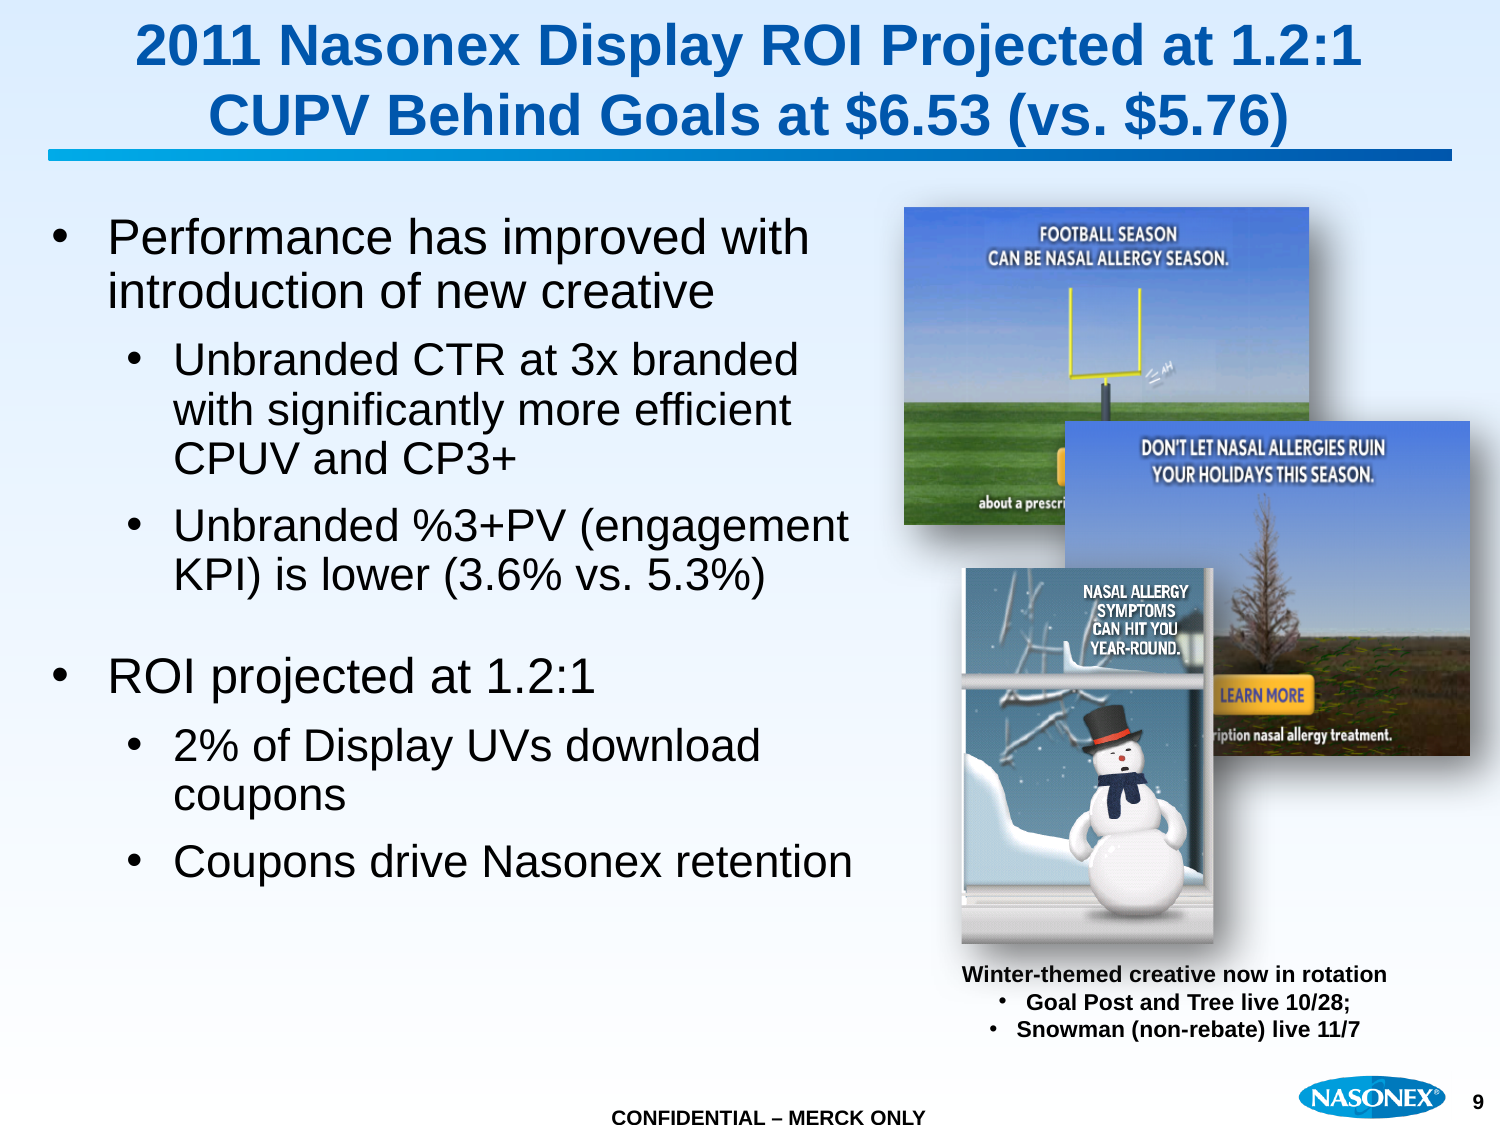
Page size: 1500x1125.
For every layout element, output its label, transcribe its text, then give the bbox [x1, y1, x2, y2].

text_box 9 [1148, 1043, 1499, 1122]
picture [903, 207, 1471, 944]
text_box Winter-themed creative now in rotation Goal Post and Tree live 10/28; Snowman (non-rebate) live 11/7 [929, 952, 1421, 1050]
list Performance has improved with introduction of new creative Unbranded CTR at 3x branded with significantly more efficient CPUV and CP3+ Unbranded %3+PV (engagement KPI) is lower (3.6% vs. 5.3%) ROI projected at 1.2:1 2% of Display UVs download coupons Coupons drive Nasonex retention [36, 203, 871, 1019]
text_box CONFIDENTIAL – MERCK ONLY [537, 1097, 1000, 1125]
title 2011 Nasonex Display ROI Projected at 1.2:1 CUPV Behind Goals at $6.53 (vs. $5.76) [33, 24, 1468, 156]
